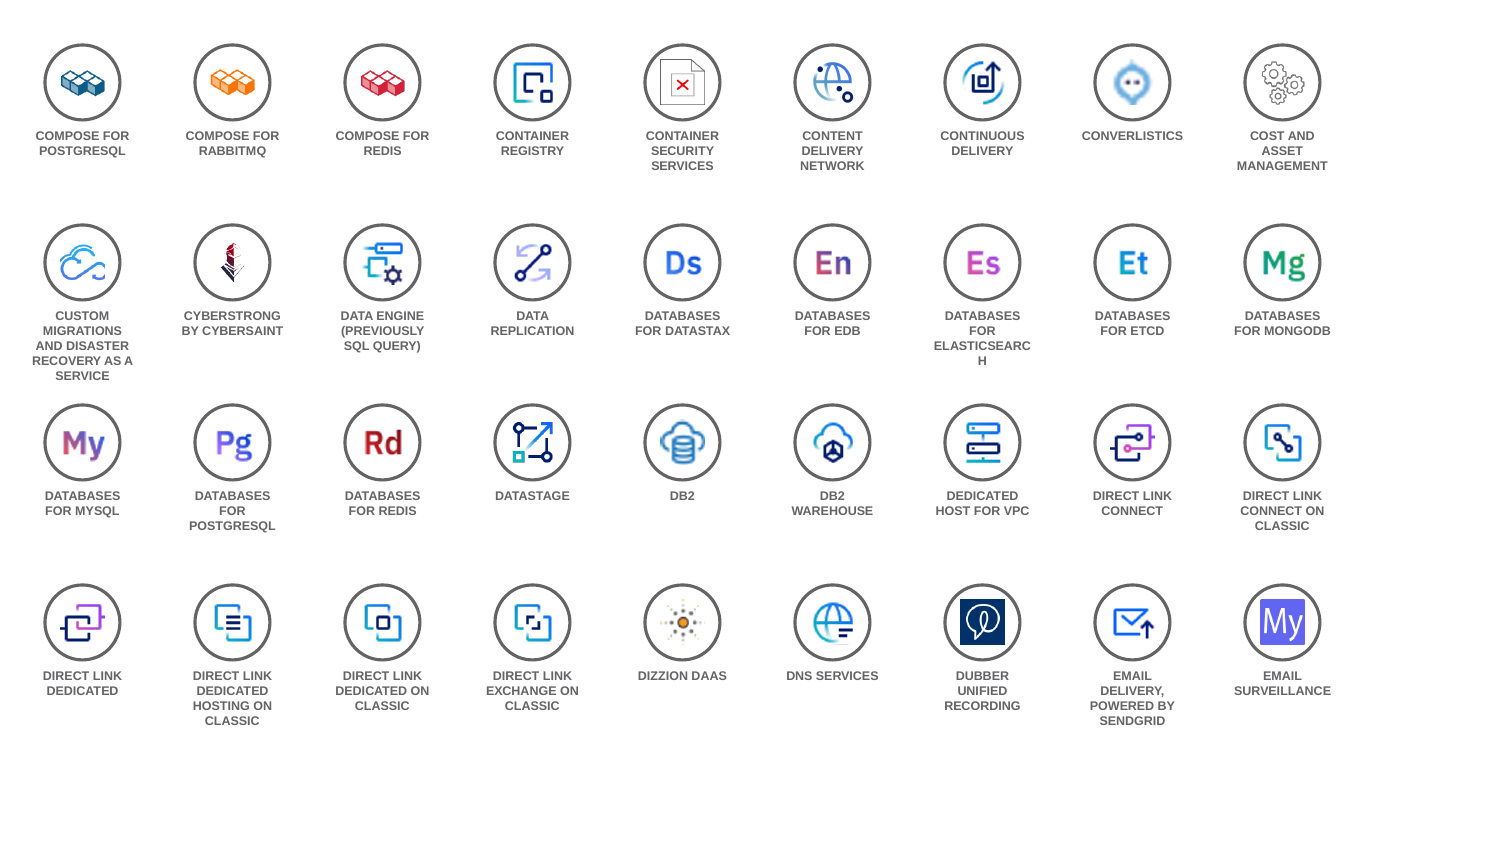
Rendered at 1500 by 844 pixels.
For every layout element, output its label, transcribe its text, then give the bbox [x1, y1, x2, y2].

picture [809, 59, 856, 106]
picture [509, 419, 556, 466]
picture [1259, 419, 1306, 466]
text_box [509, 292, 556, 300]
text_box [794, 224, 870, 290]
picture [59, 599, 106, 646]
text_box [209, 292, 256, 300]
text_box [644, 44, 720, 110]
text_box [1244, 404, 1320, 480]
text_box CONTAINER SECURITY SERVICES [629, 127, 735, 173]
text_box [644, 404, 720, 480]
text_box [1244, 44, 1320, 110]
text_box [959, 652, 1006, 660]
picture [509, 239, 556, 286]
picture [959, 419, 1006, 466]
text_box [344, 224, 420, 290]
text_box DNS SERVICES [779, 667, 885, 683]
picture [359, 239, 406, 286]
picture [1259, 599, 1306, 646]
text_box CONTAINER REGISTRY [479, 127, 585, 158]
text_box [1109, 652, 1156, 660]
text_box [1094, 584, 1170, 650]
text_box DATABASES FOR EDB [779, 307, 885, 338]
text_box [359, 292, 406, 300]
text_box [194, 584, 270, 650]
text_box DATABASES FOR ETCD [1079, 307, 1185, 338]
text_box [509, 112, 556, 120]
text_box DATABASES FOR DATASTAX [629, 307, 735, 338]
text_box [959, 112, 1006, 120]
text_box [944, 584, 1020, 650]
text_box [659, 652, 706, 660]
text_box [44, 404, 120, 480]
picture [659, 239, 706, 286]
text_box CONTINUOUS DELIVERY [929, 127, 1035, 158]
text_box DATABASES FOR MYSQL [29, 487, 135, 518]
picture [209, 419, 256, 466]
text_box [944, 224, 1020, 290]
text_box [1094, 44, 1170, 110]
text_box DB2 [629, 487, 735, 503]
text_box [1259, 292, 1306, 300]
text_box DATASTAGE [479, 487, 585, 503]
picture [1259, 239, 1306, 286]
text_box [644, 584, 720, 650]
text_box [209, 112, 256, 120]
text_box [1109, 112, 1156, 120]
text_box DATABASES FOR ELASTICSEARCH [929, 307, 1035, 368]
text_box DATA ENGINE (PREVIOUSLY SQL QUERY) [329, 307, 435, 353]
text_box [344, 404, 420, 480]
text_box [44, 224, 120, 290]
picture [359, 419, 406, 466]
text_box [494, 404, 570, 480]
text_box DIRECT LINK DEDICATED ON CLASSIC [329, 667, 435, 713]
text_box [359, 112, 406, 120]
text_box CONTENT DELIVERY NETWORK [779, 127, 885, 173]
picture [809, 599, 856, 646]
text_box [794, 584, 870, 650]
text_box DEDICATED HOST FOR VPC [929, 487, 1035, 518]
text_box [1109, 292, 1156, 300]
picture [209, 599, 256, 646]
picture [359, 59, 406, 106]
text_box [1259, 652, 1306, 660]
picture [1109, 59, 1156, 106]
text_box [494, 224, 570, 290]
picture [209, 239, 256, 286]
picture [359, 599, 406, 646]
picture [59, 59, 106, 106]
text_box DATABASES FOR REDIS [329, 487, 435, 518]
text_box [44, 44, 120, 110]
text_box [359, 652, 406, 660]
text_box DUBBER UNIFIED RECORDING [929, 667, 1035, 713]
text_box [494, 44, 570, 110]
text_box [194, 224, 270, 290]
text_box [494, 584, 570, 650]
text_box [809, 652, 856, 660]
picture [959, 59, 1006, 106]
text_box [959, 292, 1006, 300]
text_box [944, 44, 1020, 110]
text_box [809, 112, 856, 120]
picture [1109, 419, 1156, 466]
text_box DIZZION DAAS [629, 667, 735, 683]
picture [209, 59, 256, 106]
text_box [659, 112, 706, 120]
text_box COMPOSE FOR REDIS [329, 127, 435, 158]
text_box [1094, 224, 1170, 290]
text_box [1244, 584, 1320, 650]
picture [59, 419, 106, 466]
picture [809, 239, 856, 286]
text_box DIRECT LINK CONNECT ON CLASSIC [1229, 487, 1335, 533]
text_box [509, 652, 556, 660]
picture [659, 599, 706, 646]
text_box [194, 44, 270, 110]
text_box [944, 404, 1020, 480]
text_box DATABASES FOR MONGODB [1229, 307, 1335, 338]
text_box DB2 WAREHOUSE [779, 487, 885, 518]
text_box CONVERLISTICS [1079, 127, 1185, 143]
text_box [194, 404, 270, 480]
text_box EMAIL DELIVERY, POWERED BY SENDGRID [1079, 667, 1185, 728]
text_box [1094, 404, 1170, 480]
picture [509, 59, 556, 106]
text_box DIRECT LINK CONNECT [1079, 487, 1185, 518]
text_box CUSTOM MIGRATIONS AND DISASTER RECOVERY AS A SERVICE [29, 307, 135, 383]
picture [809, 419, 856, 466]
text_box [809, 292, 856, 300]
text_box [1244, 224, 1320, 290]
text_box [59, 292, 106, 300]
text_box [59, 652, 106, 660]
text_box [794, 44, 870, 110]
text_box DIRECT LINK EXCHANGE ON CLASSIC [479, 667, 585, 713]
text_box [209, 652, 256, 660]
text_box [44, 584, 120, 650]
text_box DATABASES FOR POSTGRESQL [179, 487, 285, 533]
picture [59, 239, 106, 286]
text_box EMAIL SURVEILLANCE [1229, 667, 1335, 698]
text_box DIRECT LINK DEDICATED HOSTING ON CLASSIC [179, 667, 285, 728]
text_box [659, 292, 706, 300]
text_box [1259, 112, 1306, 120]
text_box COST AND ASSET MANAGEMENT [1229, 127, 1335, 173]
picture [509, 599, 556, 646]
picture [1109, 239, 1156, 286]
picture [1109, 599, 1156, 646]
picture [959, 239, 1006, 286]
text_box [644, 224, 720, 290]
text_box [344, 584, 420, 650]
text_box COMPOSE FOR RABBITMQ [179, 127, 285, 158]
picture [1259, 59, 1306, 106]
text_box [794, 404, 870, 480]
picture [959, 599, 1006, 646]
text_box [59, 112, 106, 120]
picture [659, 419, 706, 466]
picture [659, 59, 706, 106]
text_box DIRECT LINK DEDICATED [29, 667, 135, 698]
text_box CYBERSTRONG BY CYBERSAINT [179, 307, 285, 338]
text_box COMPOSE FOR POSTGRESQL [29, 127, 135, 158]
text_box DATA REPLICATION [479, 307, 585, 338]
text_box [344, 44, 420, 110]
